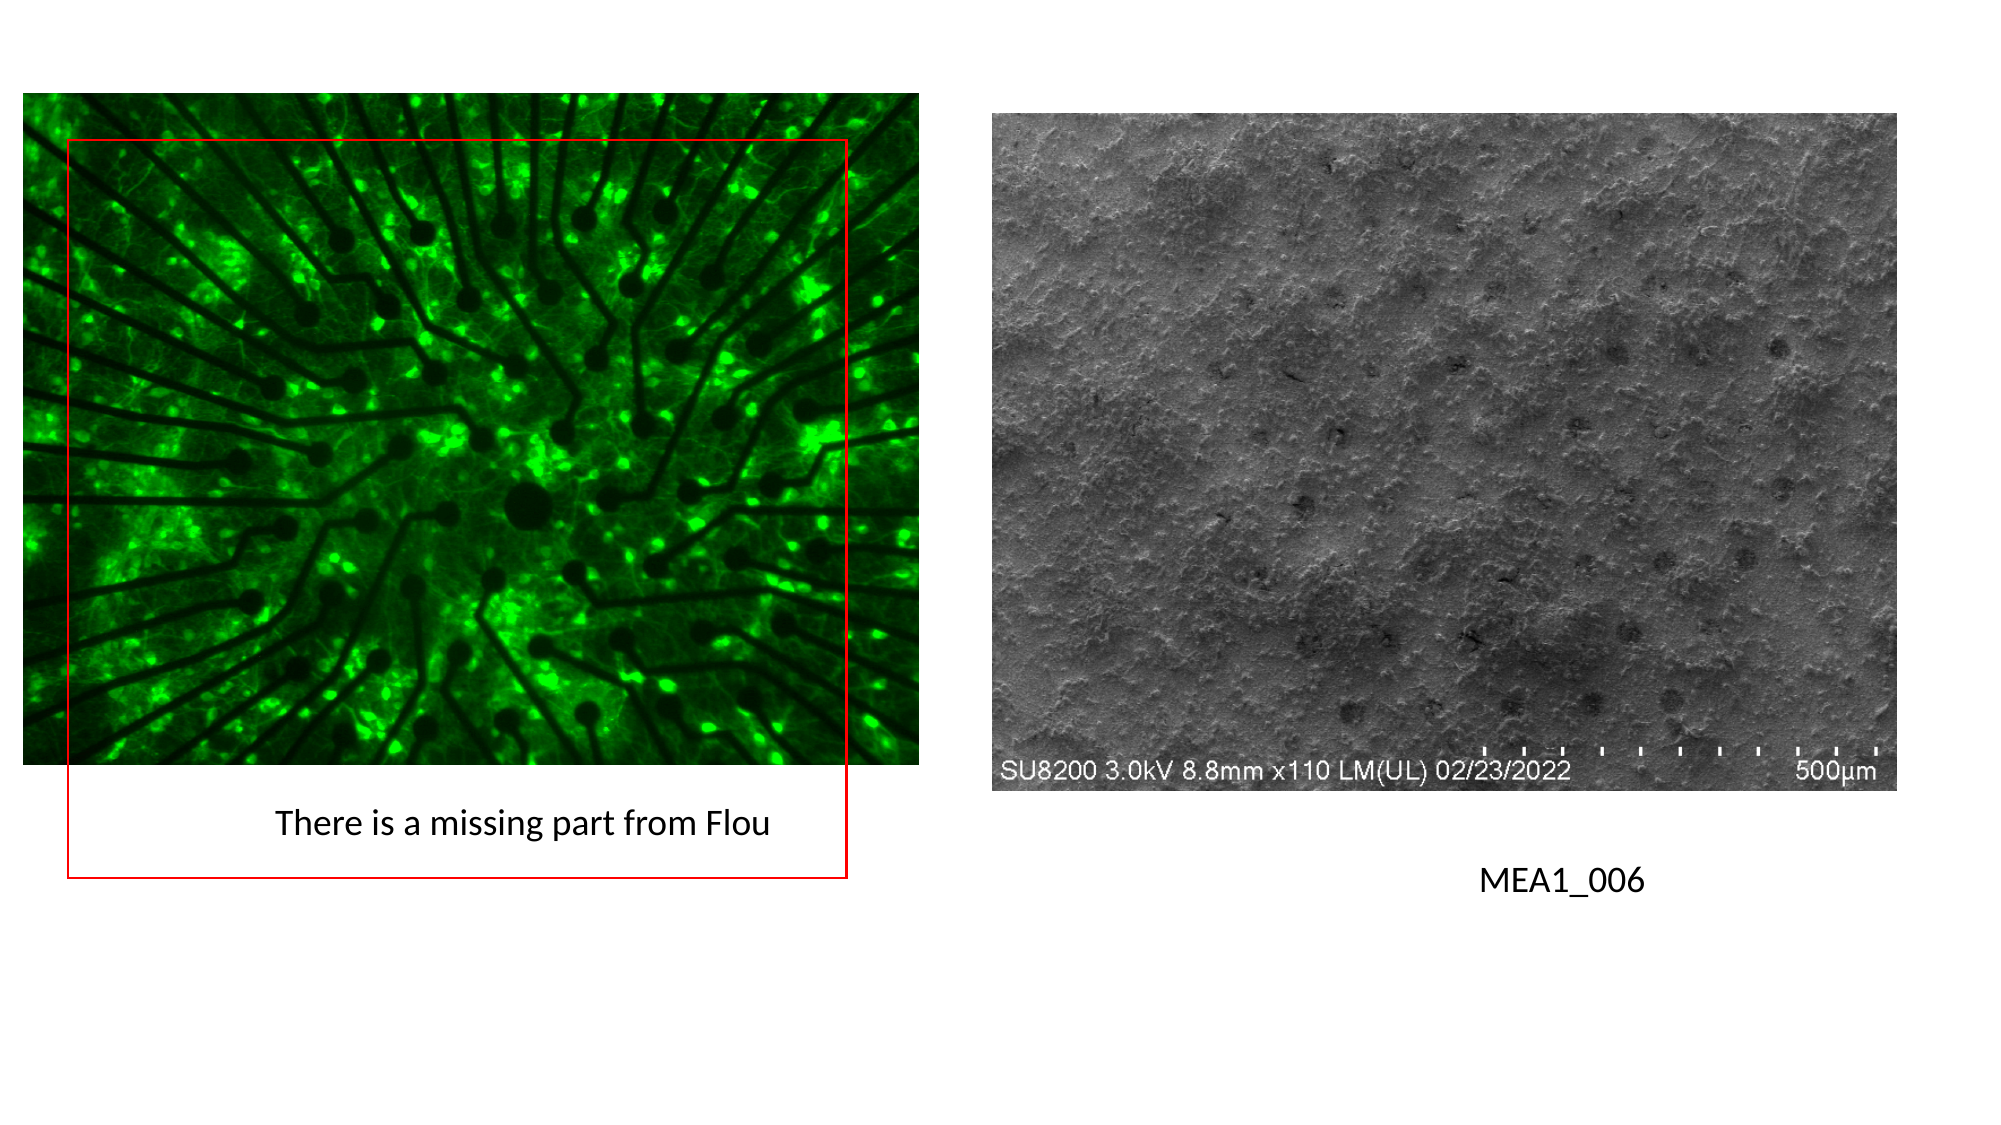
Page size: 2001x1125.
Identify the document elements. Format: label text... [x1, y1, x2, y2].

picture [22, 92, 919, 765]
picture [992, 113, 1897, 792]
text_box [67, 765, 848, 879]
text_box MEA1_006 [1464, 848, 1661, 908]
text_box There is a missing part from Flou [260, 791, 796, 851]
